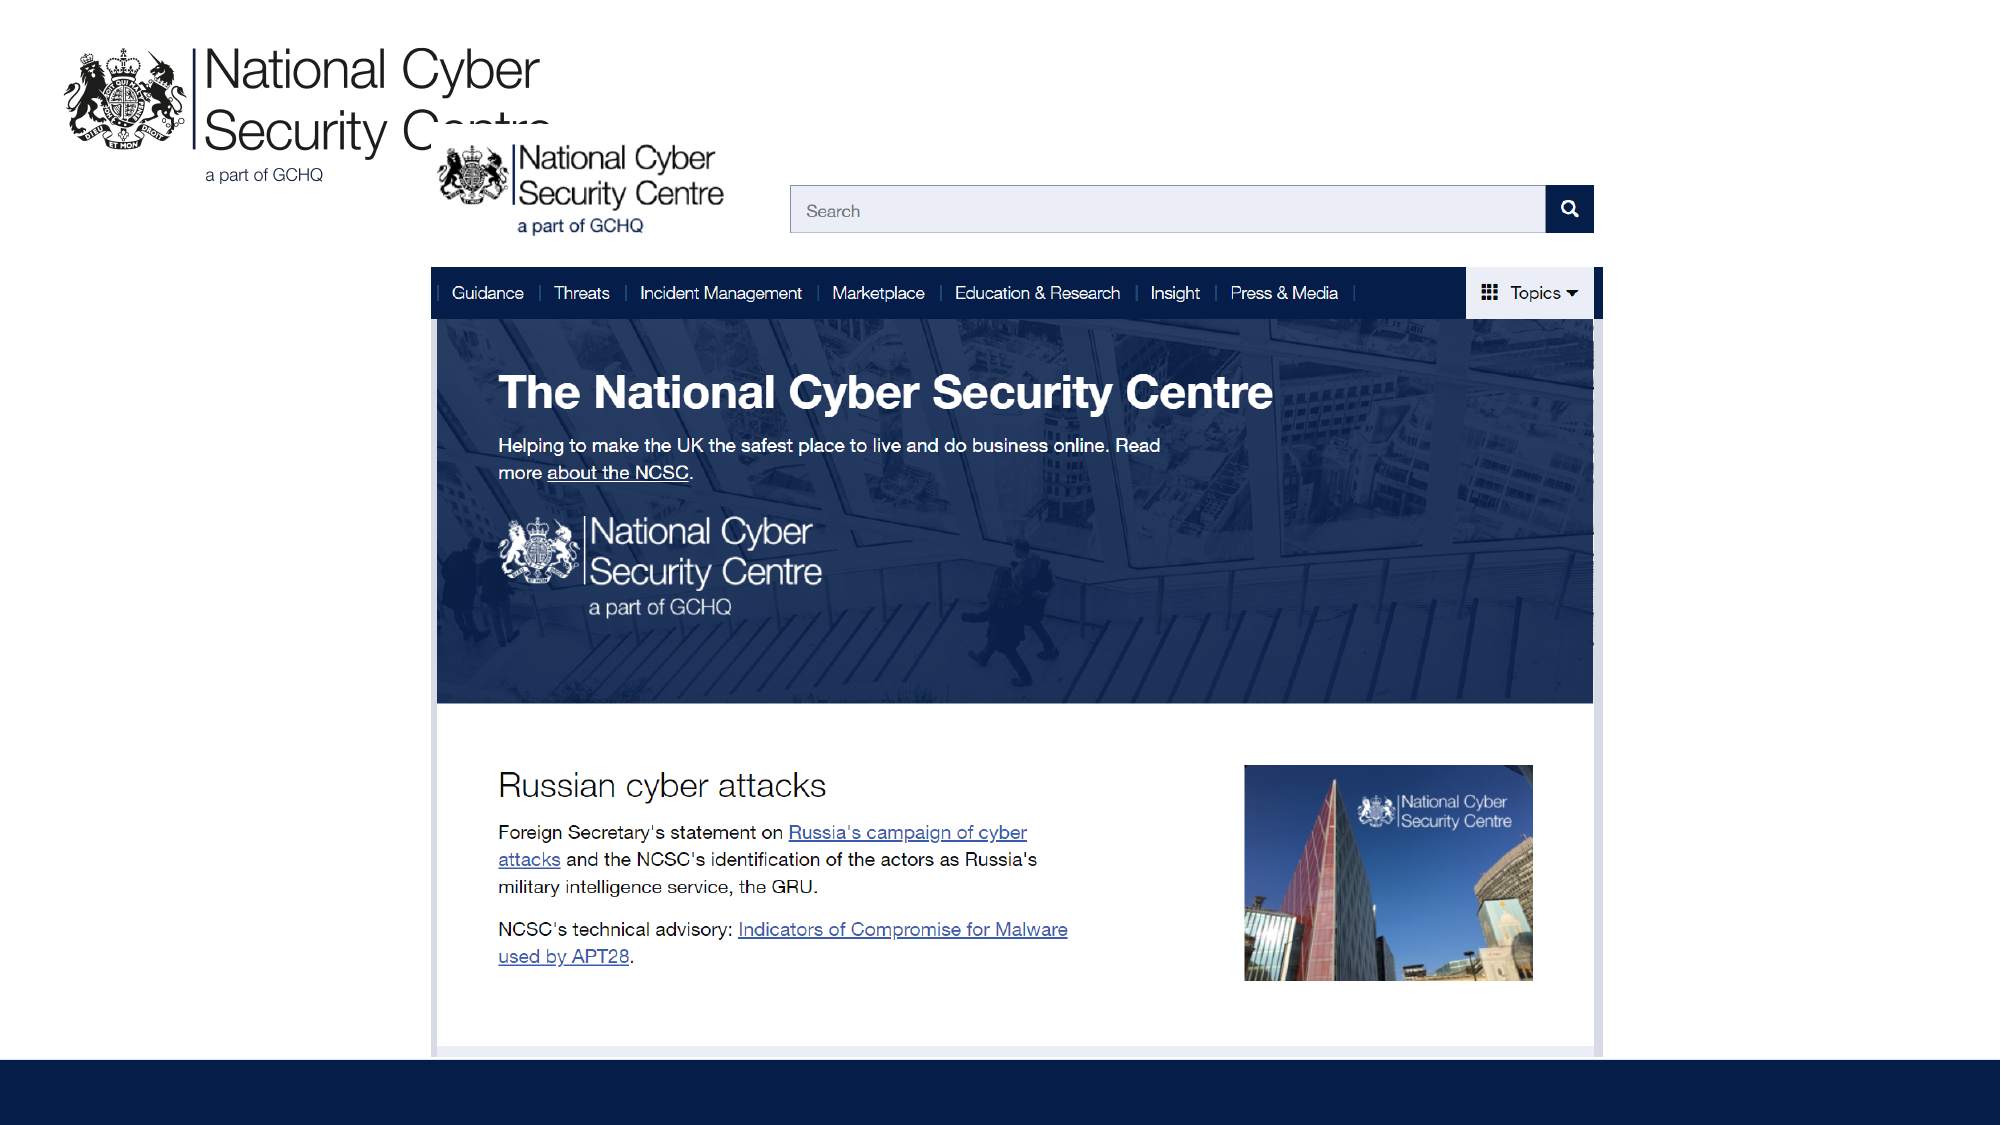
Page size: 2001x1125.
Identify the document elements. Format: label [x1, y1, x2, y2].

list [431, 124, 1603, 1058]
picture [27, 3, 589, 229]
